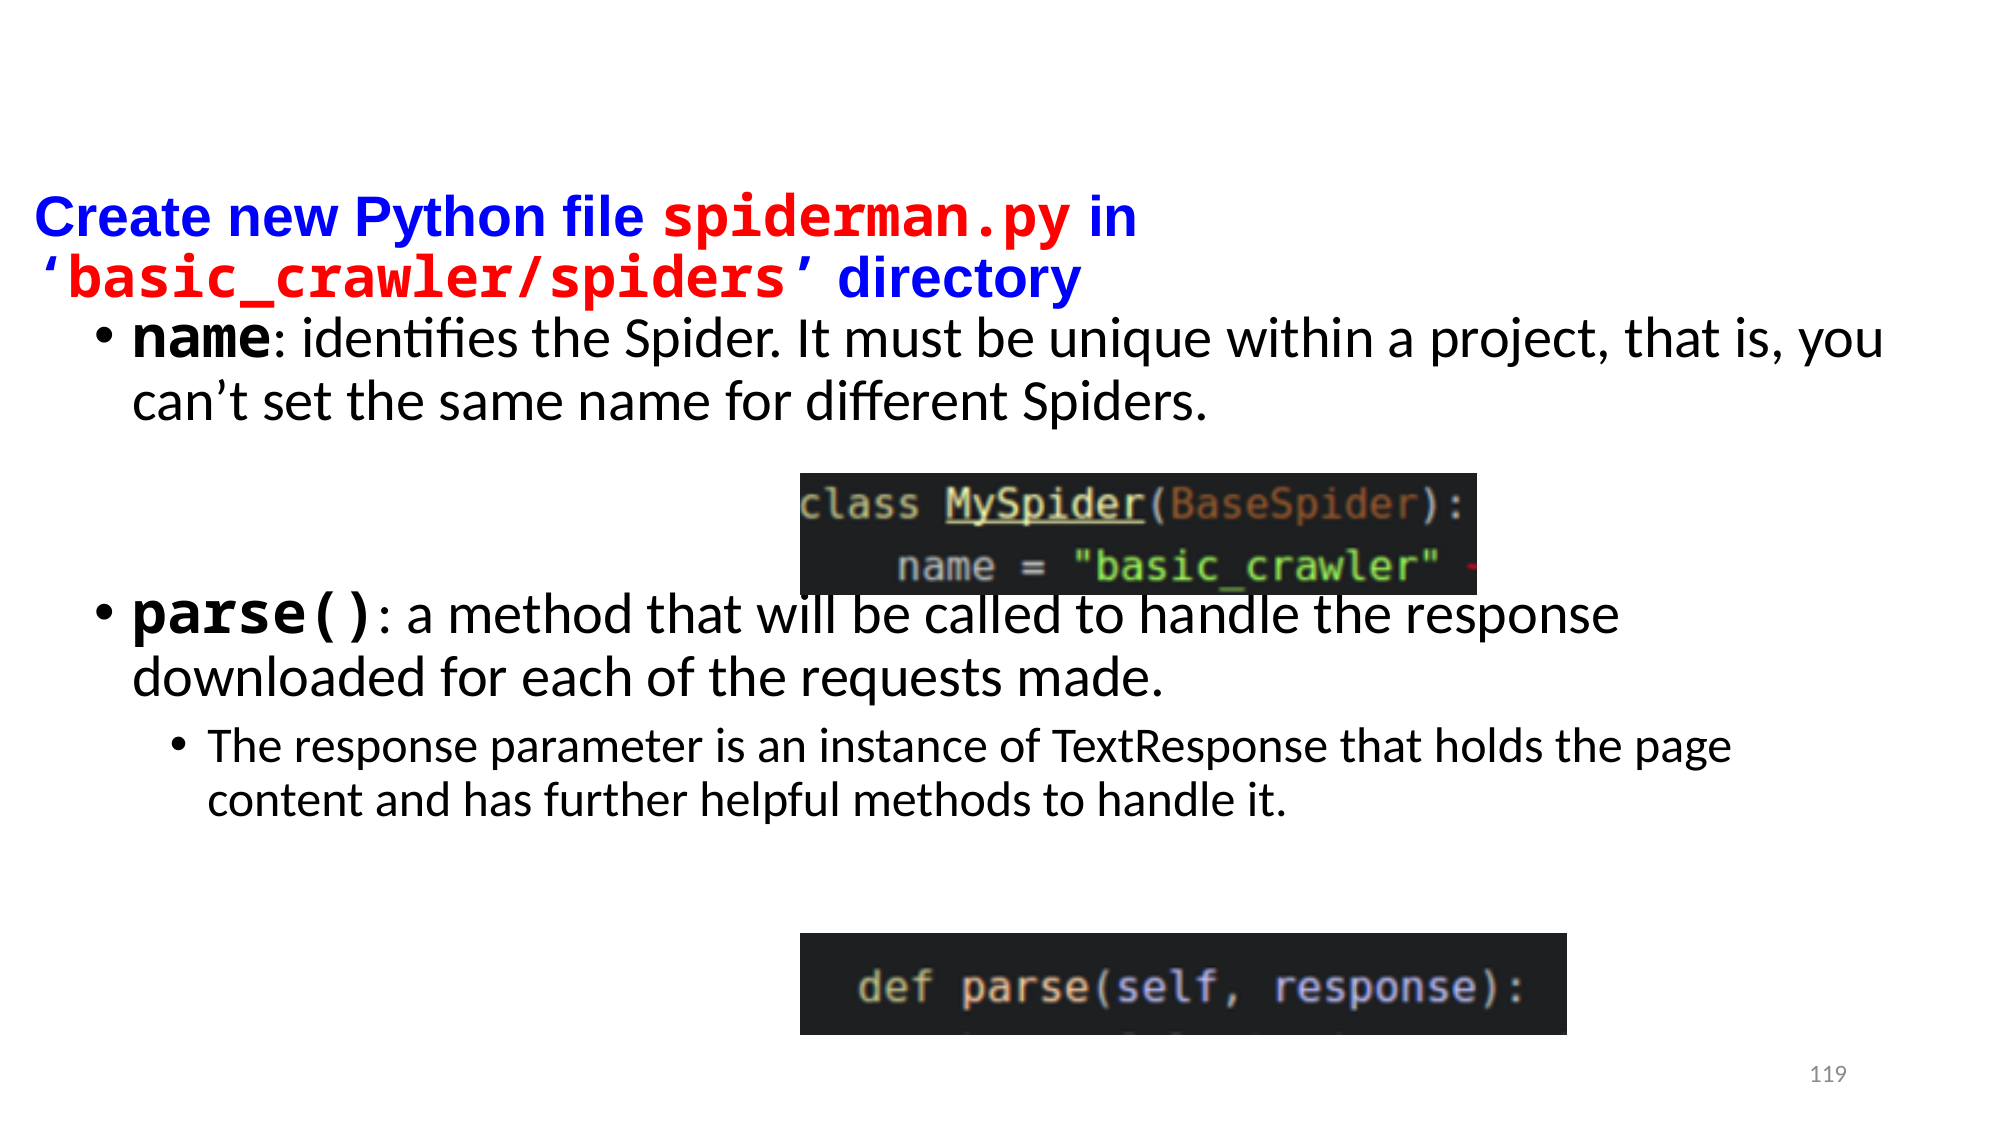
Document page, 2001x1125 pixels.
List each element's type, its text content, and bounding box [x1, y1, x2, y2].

picture [799, 933, 1567, 1035]
list name: identifies the Spider. It must be unique within a project, that is, you can’t set the same name for different Spiders. parse(): a method that will be called to handle the response downloaded for each of the requests made. The response parameter is an instance of TextResponse that holds the page content and has further helpful methods to handle it. [79, 299, 1912, 1057]
slide_number 119 [1412, 1057, 1863, 1103]
picture [799, 473, 1477, 595]
title Create new Python file spiderman.py in ‘basic_crawler/spiders’ directory [19, 178, 1912, 319]
